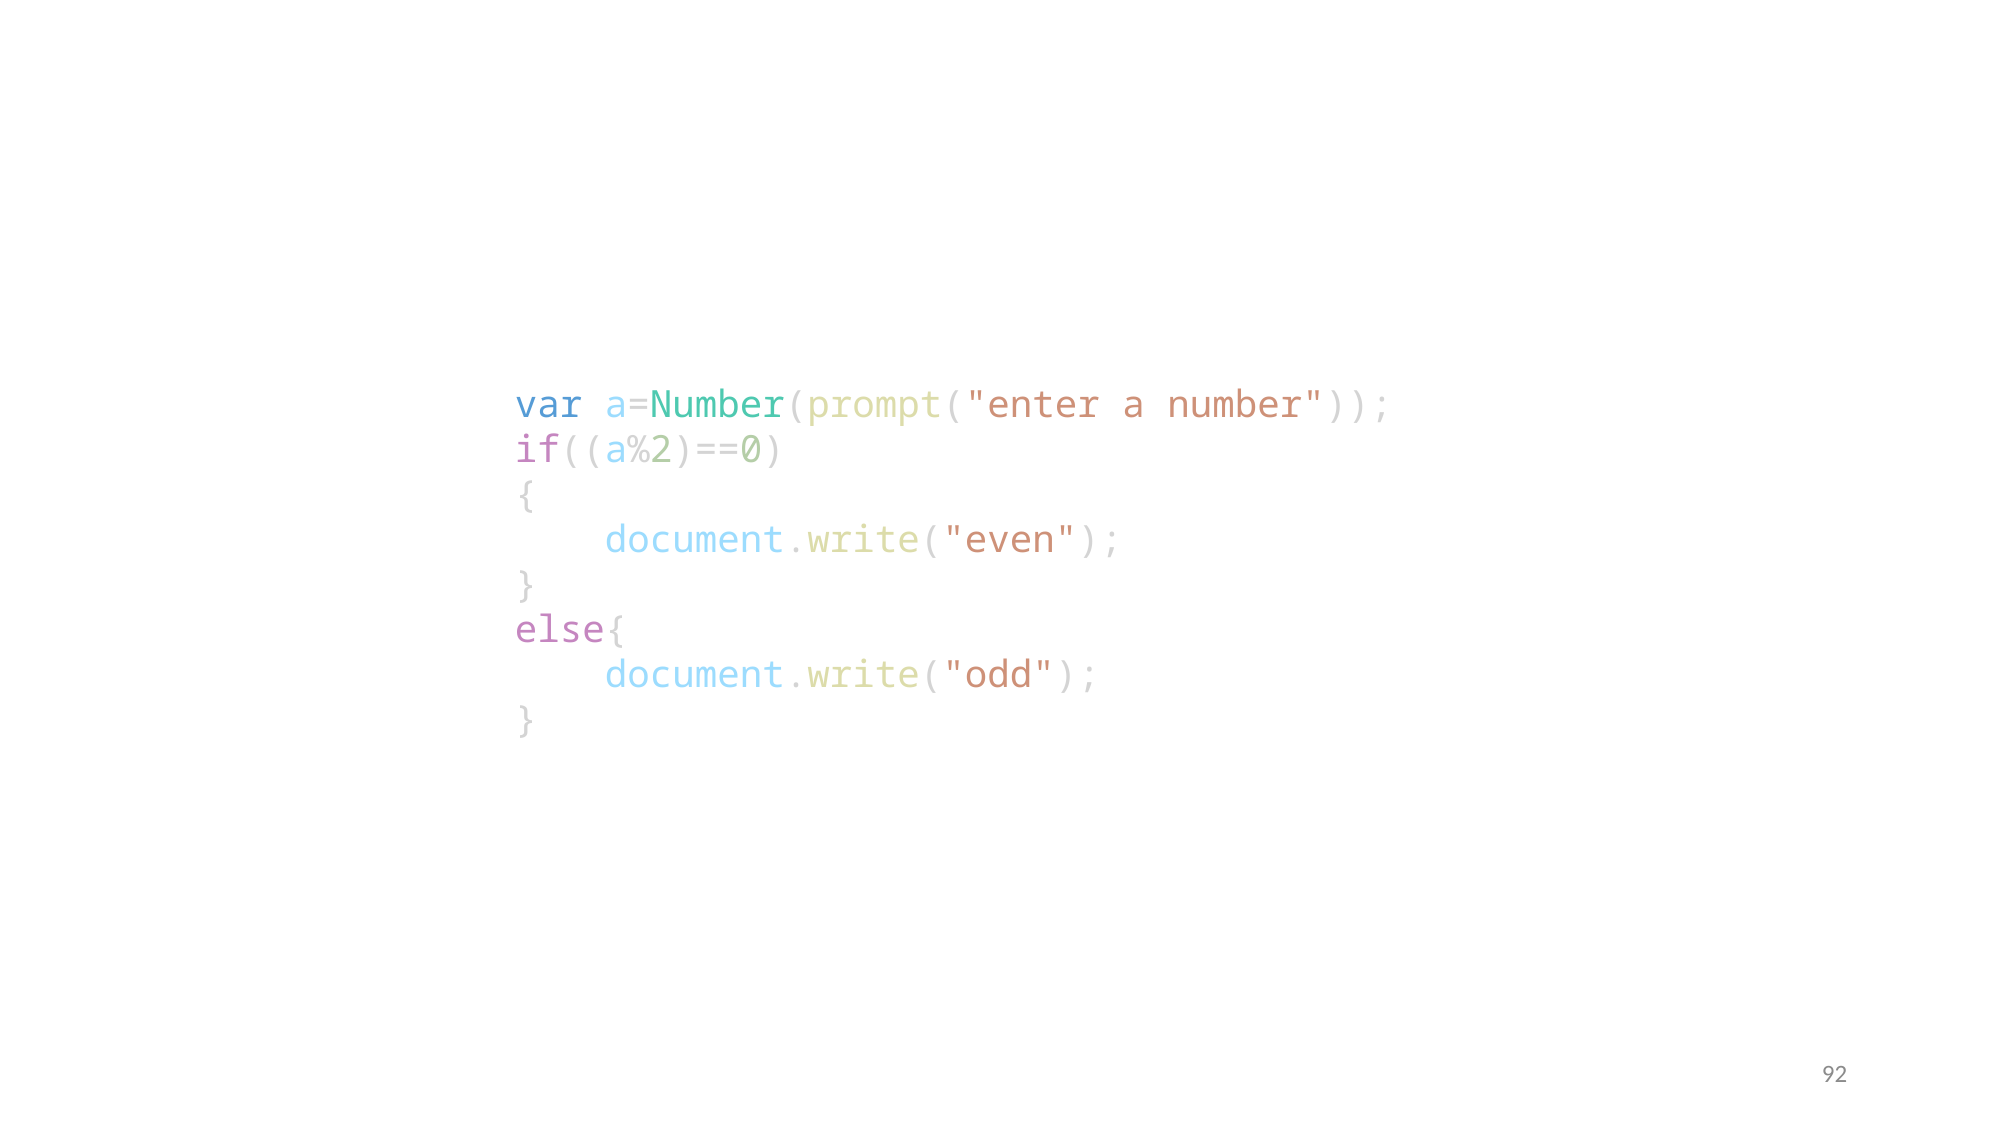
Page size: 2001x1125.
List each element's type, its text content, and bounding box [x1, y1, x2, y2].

text_box var a=Number(prompt("enter a number")); if((a%2)==0) { document.write("even"); } else{ document.write("odd"); } [500, 373, 1500, 748]
slide_number 92 [1412, 1042, 1863, 1103]
